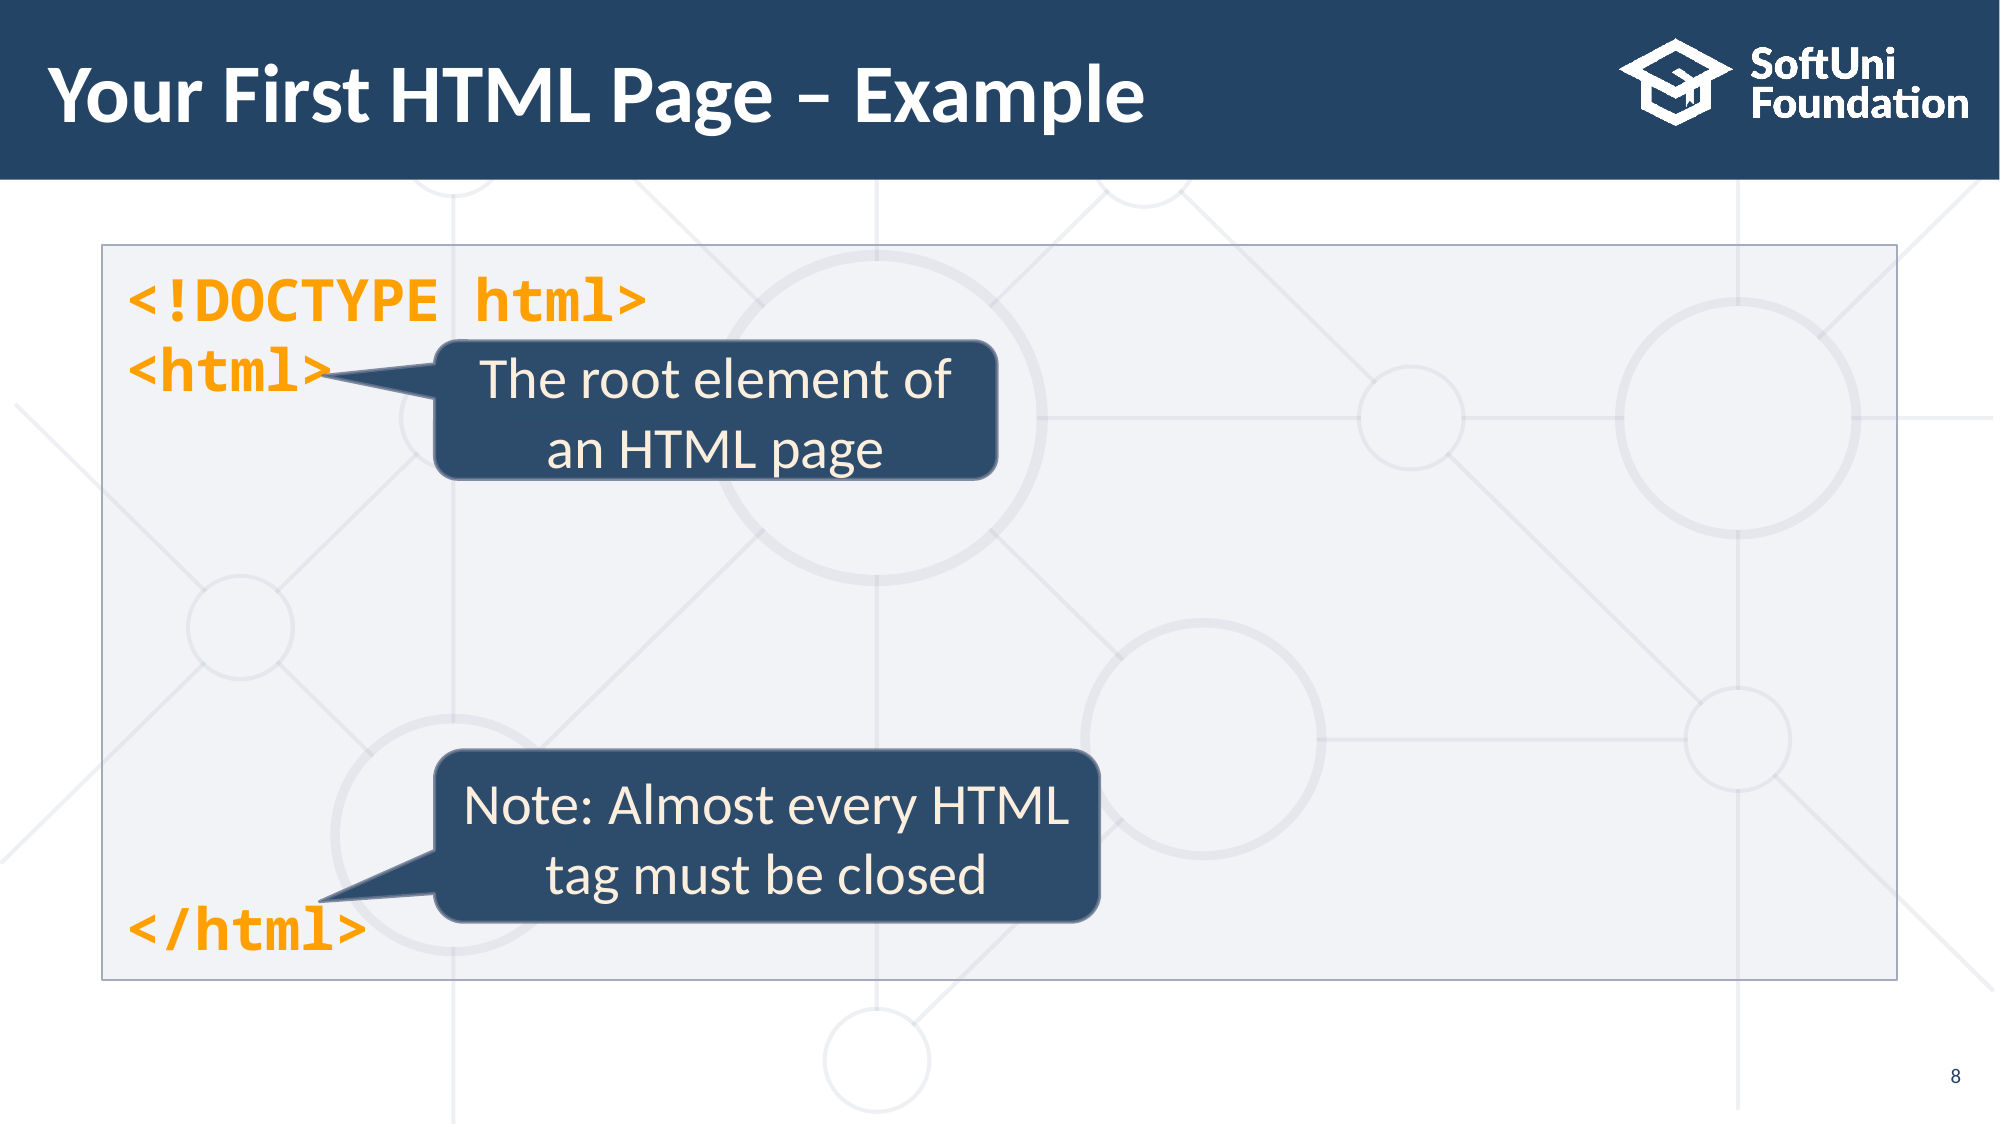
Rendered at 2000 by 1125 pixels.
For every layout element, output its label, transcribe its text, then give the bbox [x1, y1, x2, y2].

text_box Your First HTML Page – Example [31, 16, 1591, 162]
picture [1618, 38, 1968, 126]
text_box <!DOCTYPE html> <html> </html> [102, 244, 1898, 981]
text_box Note: Almost every HTML tag must be closed [317, 747, 1102, 925]
text_box The root element of an HTML page [320, 338, 1000, 482]
text_box <number> [1896, 1049, 1968, 1100]
